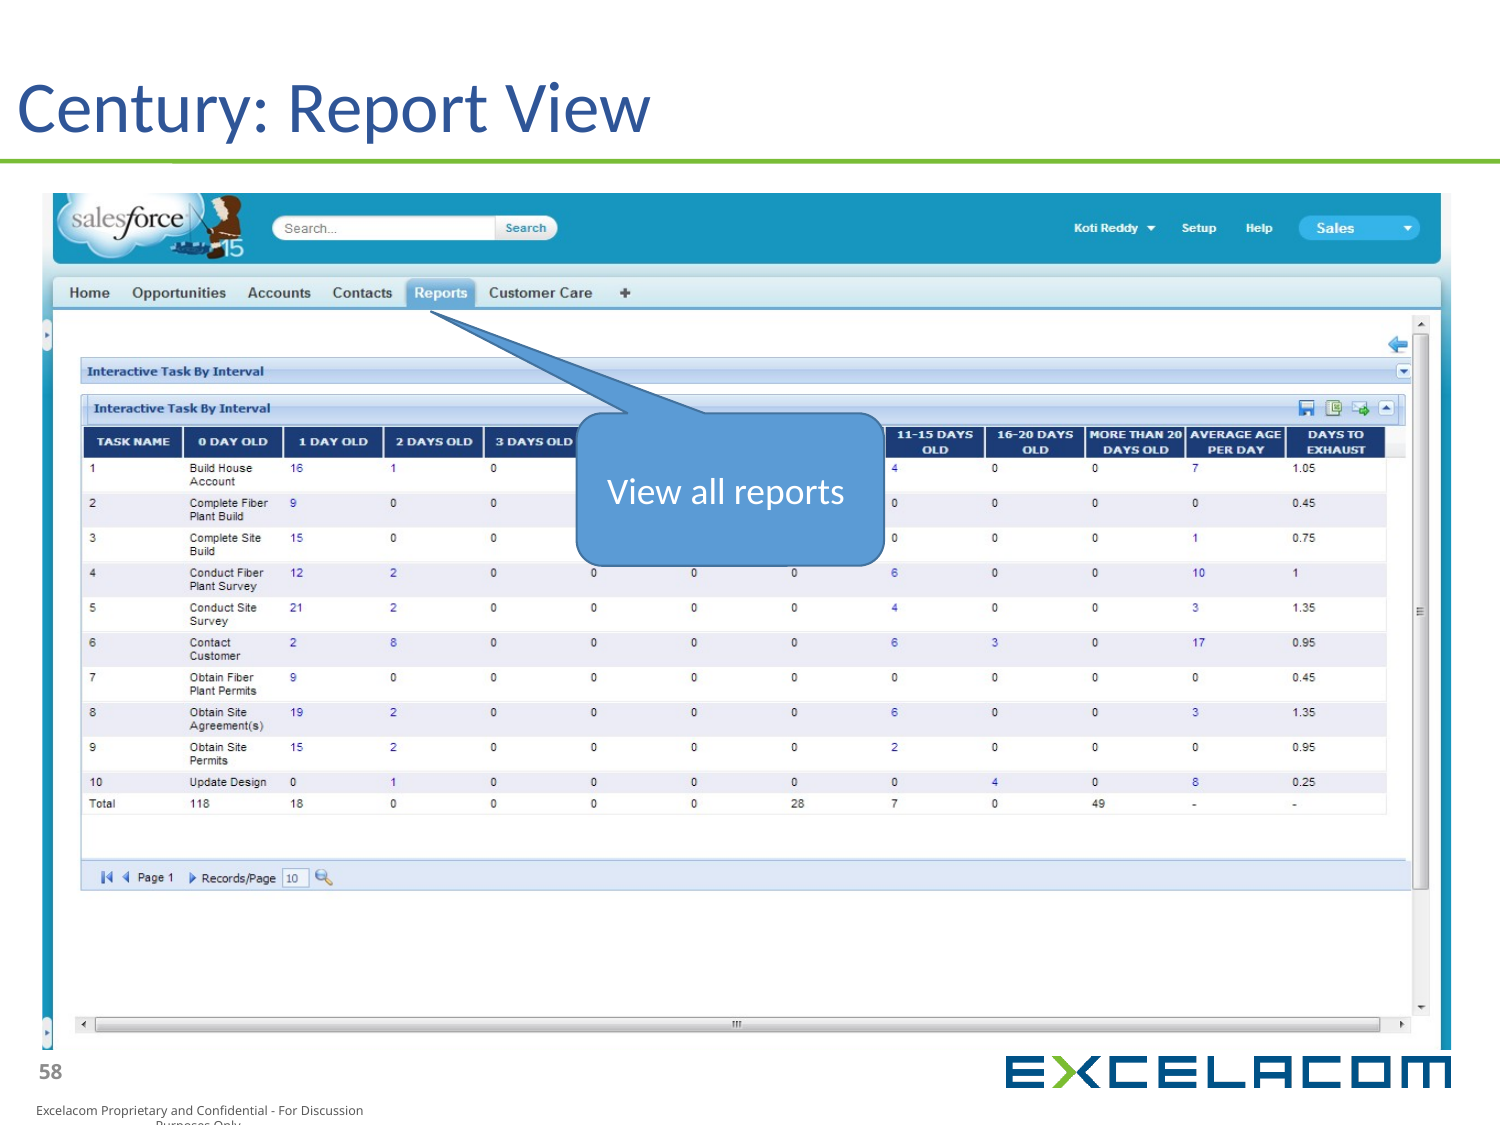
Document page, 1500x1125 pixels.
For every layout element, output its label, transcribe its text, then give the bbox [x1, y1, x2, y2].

slide_number 58 [23, 1042, 93, 1103]
picture [1006, 1056, 1451, 1088]
text_box Century: Report View [2, 51, 668, 155]
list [42, 193, 1452, 1050]
